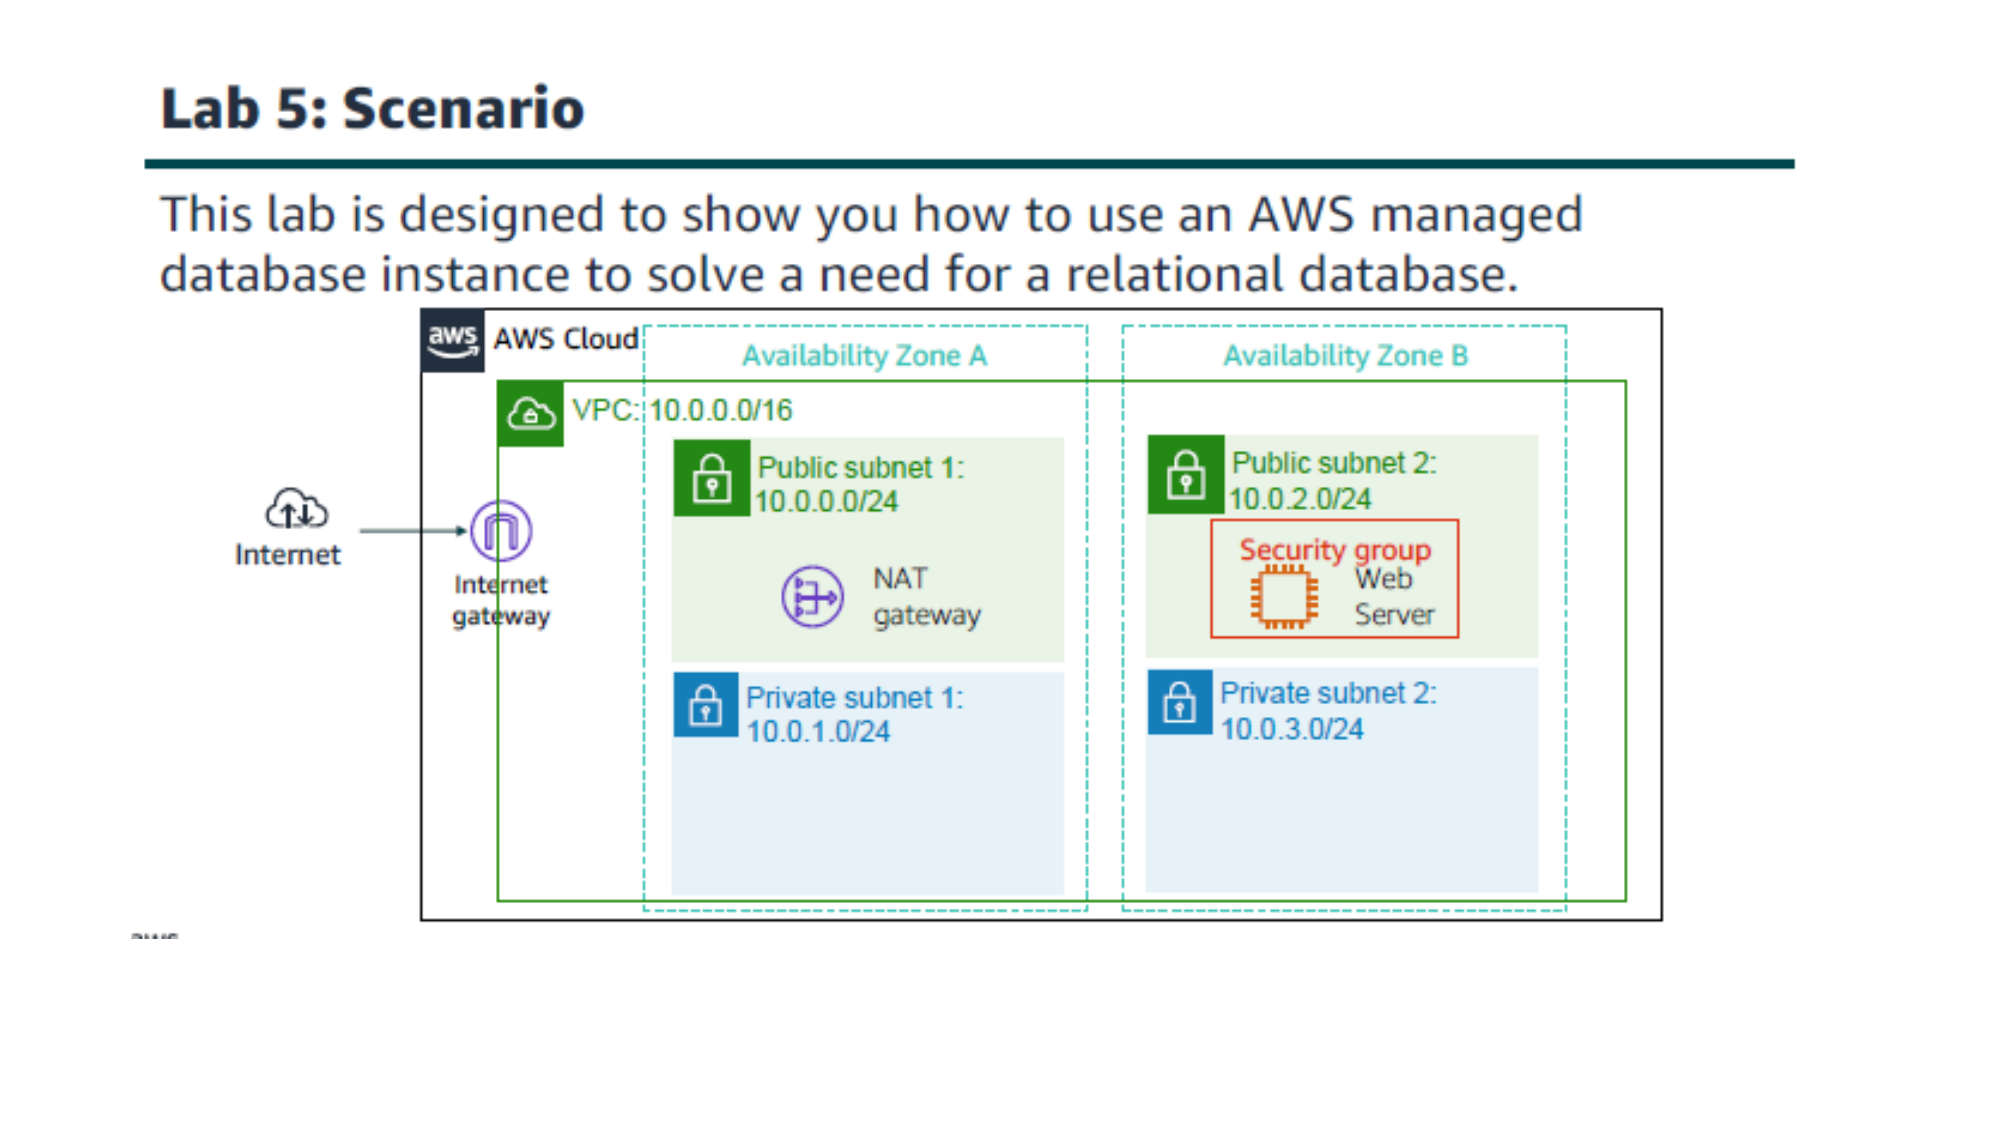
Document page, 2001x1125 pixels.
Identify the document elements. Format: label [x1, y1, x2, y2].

picture [131, 40, 1805, 939]
